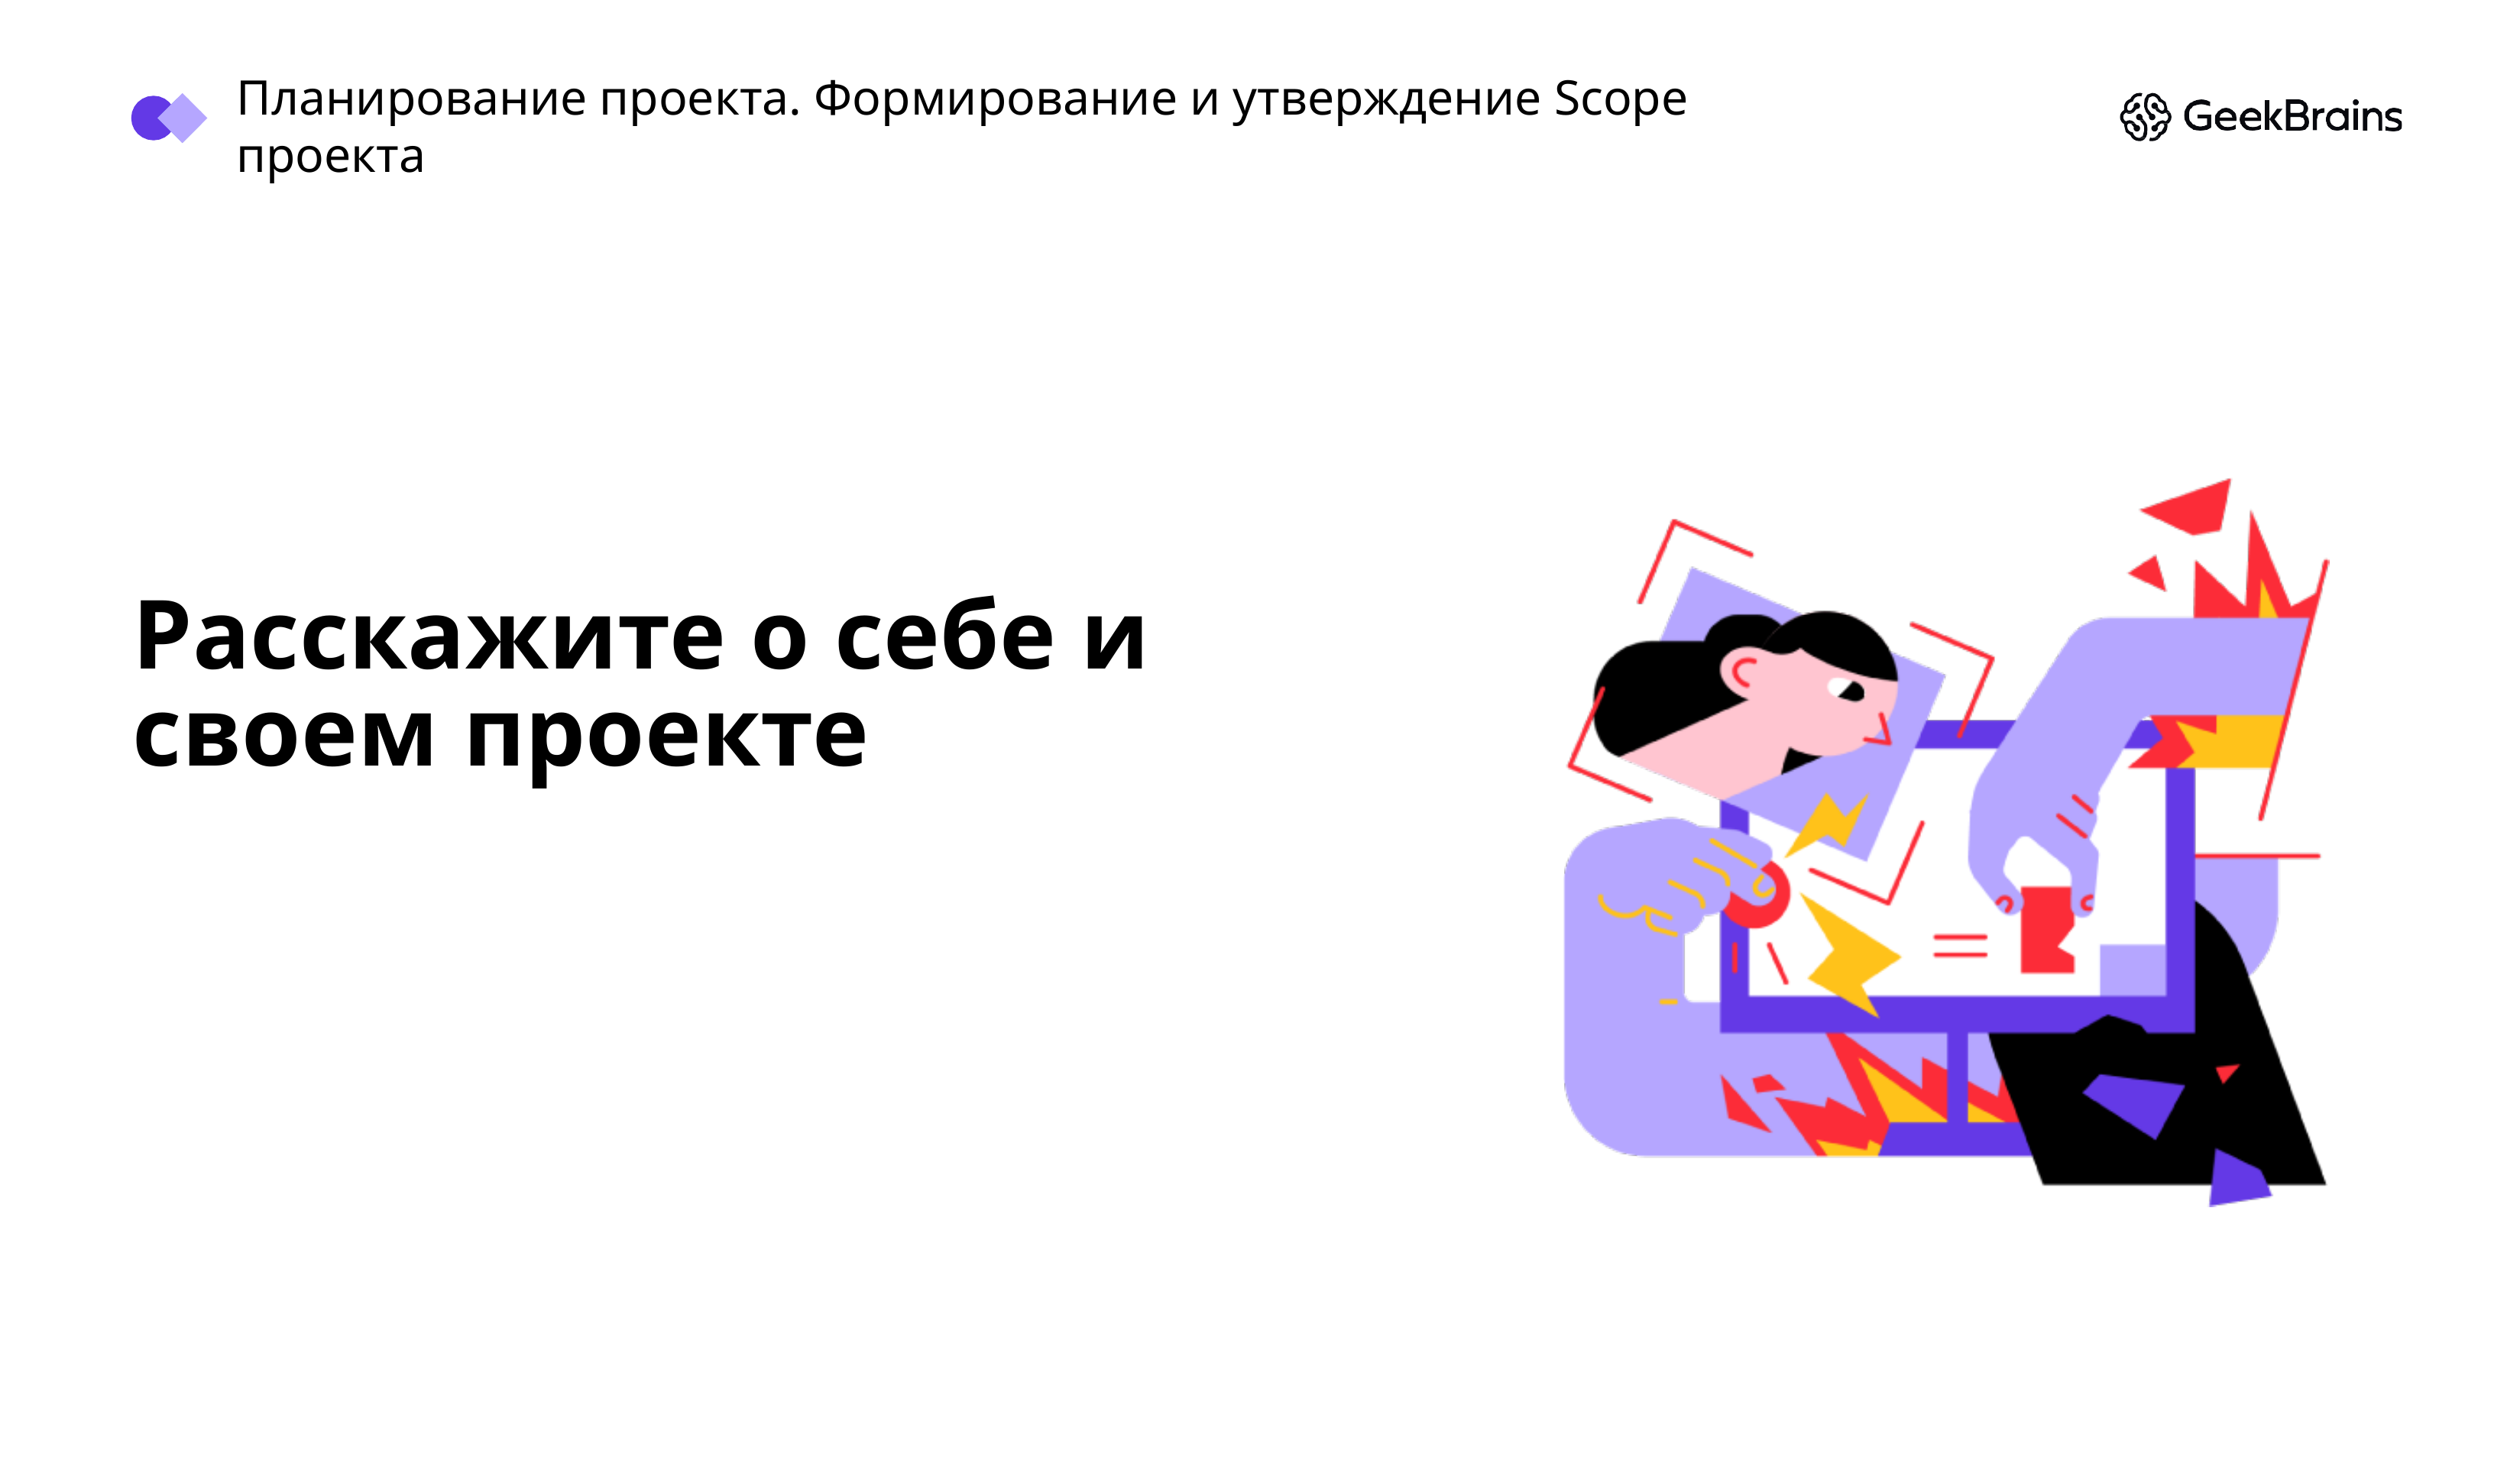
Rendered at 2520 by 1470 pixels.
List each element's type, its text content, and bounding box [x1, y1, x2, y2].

text_box [157, 92, 208, 144]
text_box Планирование проекта. Формирование и утверждение Scope проекта [225, 71, 1895, 178]
picture [1563, 477, 2331, 1207]
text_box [2120, 92, 2402, 141]
text_box [131, 96, 171, 141]
title Расскажите о себе и своем проекте [131, 578, 1292, 876]
